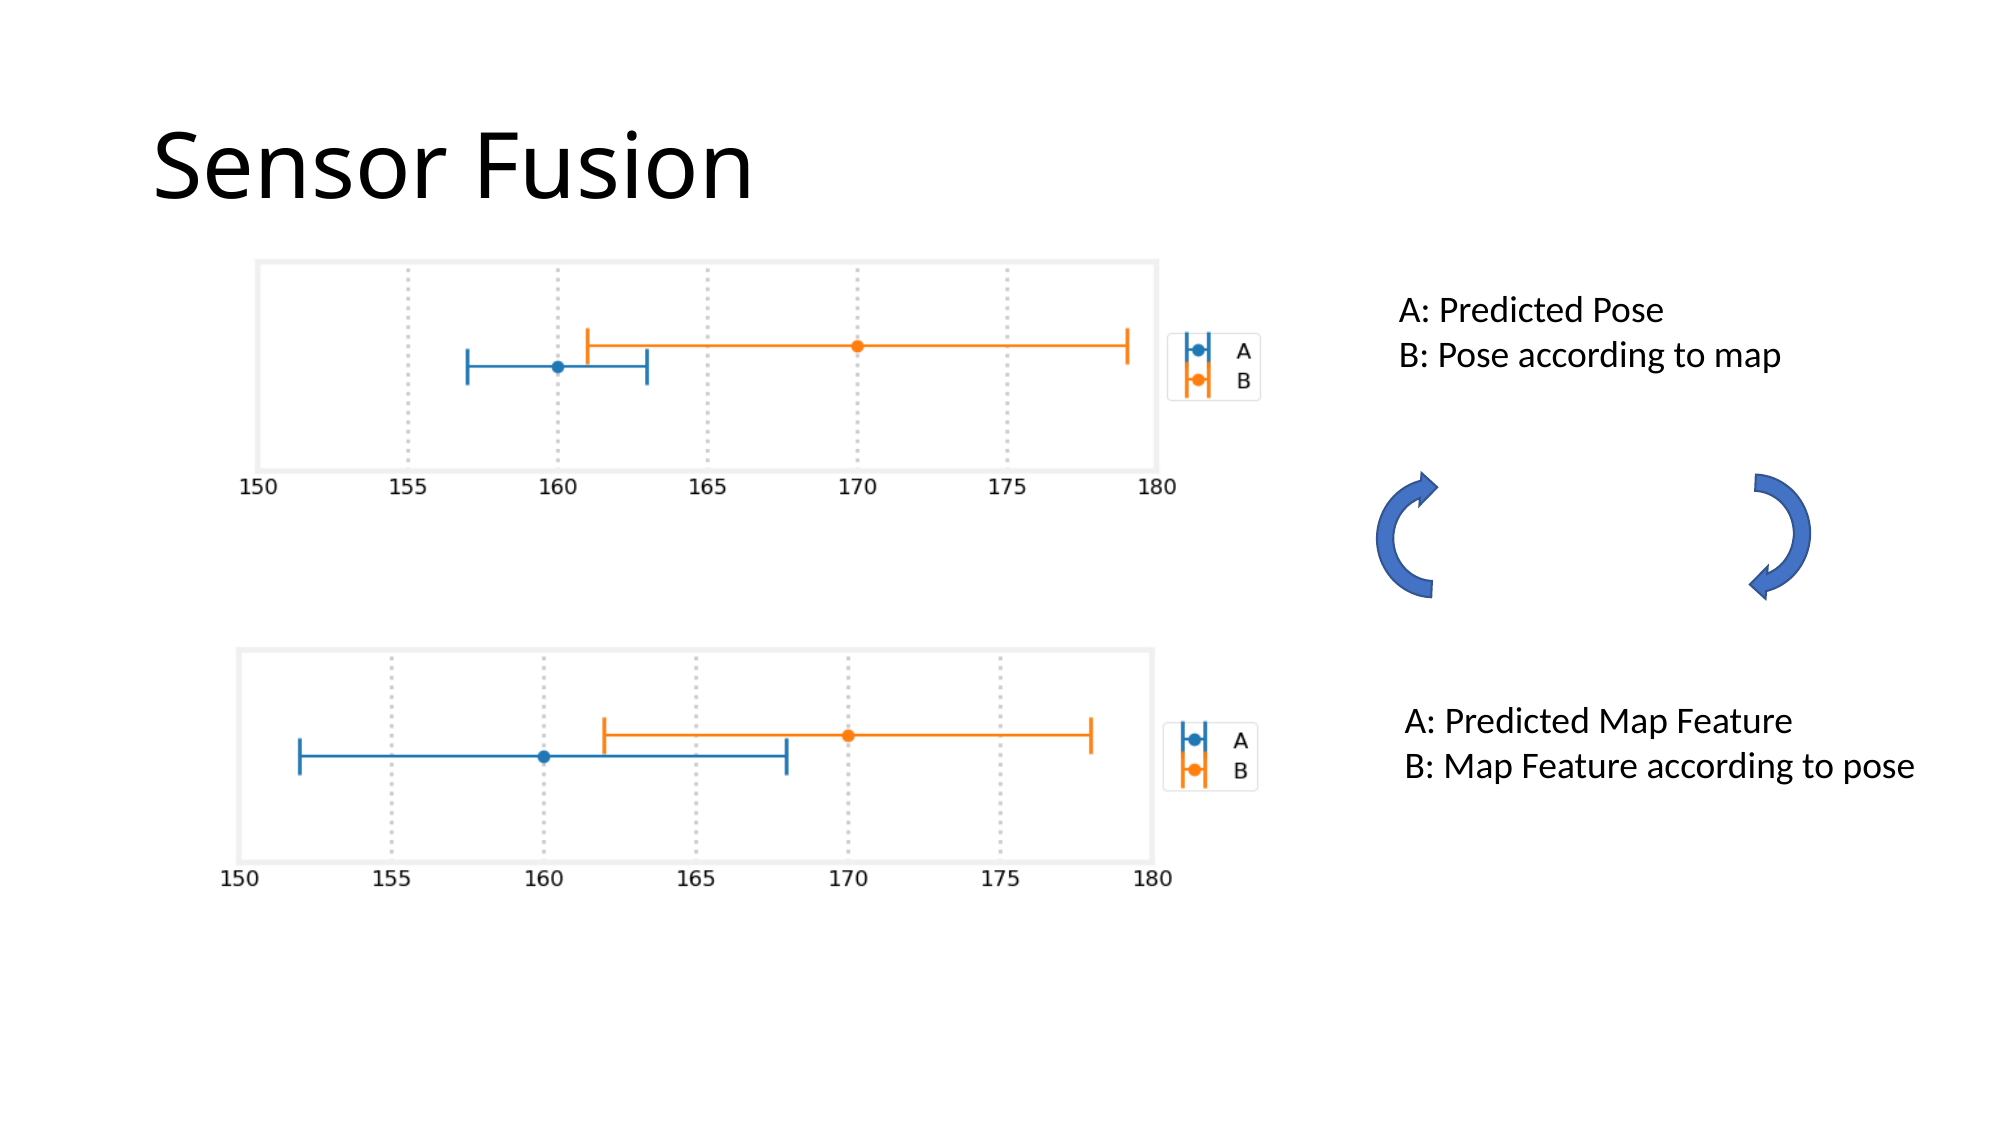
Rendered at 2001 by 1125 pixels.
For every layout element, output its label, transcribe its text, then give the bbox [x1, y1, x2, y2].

text_box [1375, 470, 1439, 599]
text_box A: Predicted Map Feature B: Map Feature according to pose [1389, 688, 1931, 794]
picture [177, 253, 1283, 528]
text_box [1748, 473, 1812, 601]
title Sensor Fusion [137, 59, 1863, 278]
text_box A: Predicted Pose B: Pose according to map [1384, 277, 1798, 382]
picture [186, 646, 1292, 925]
